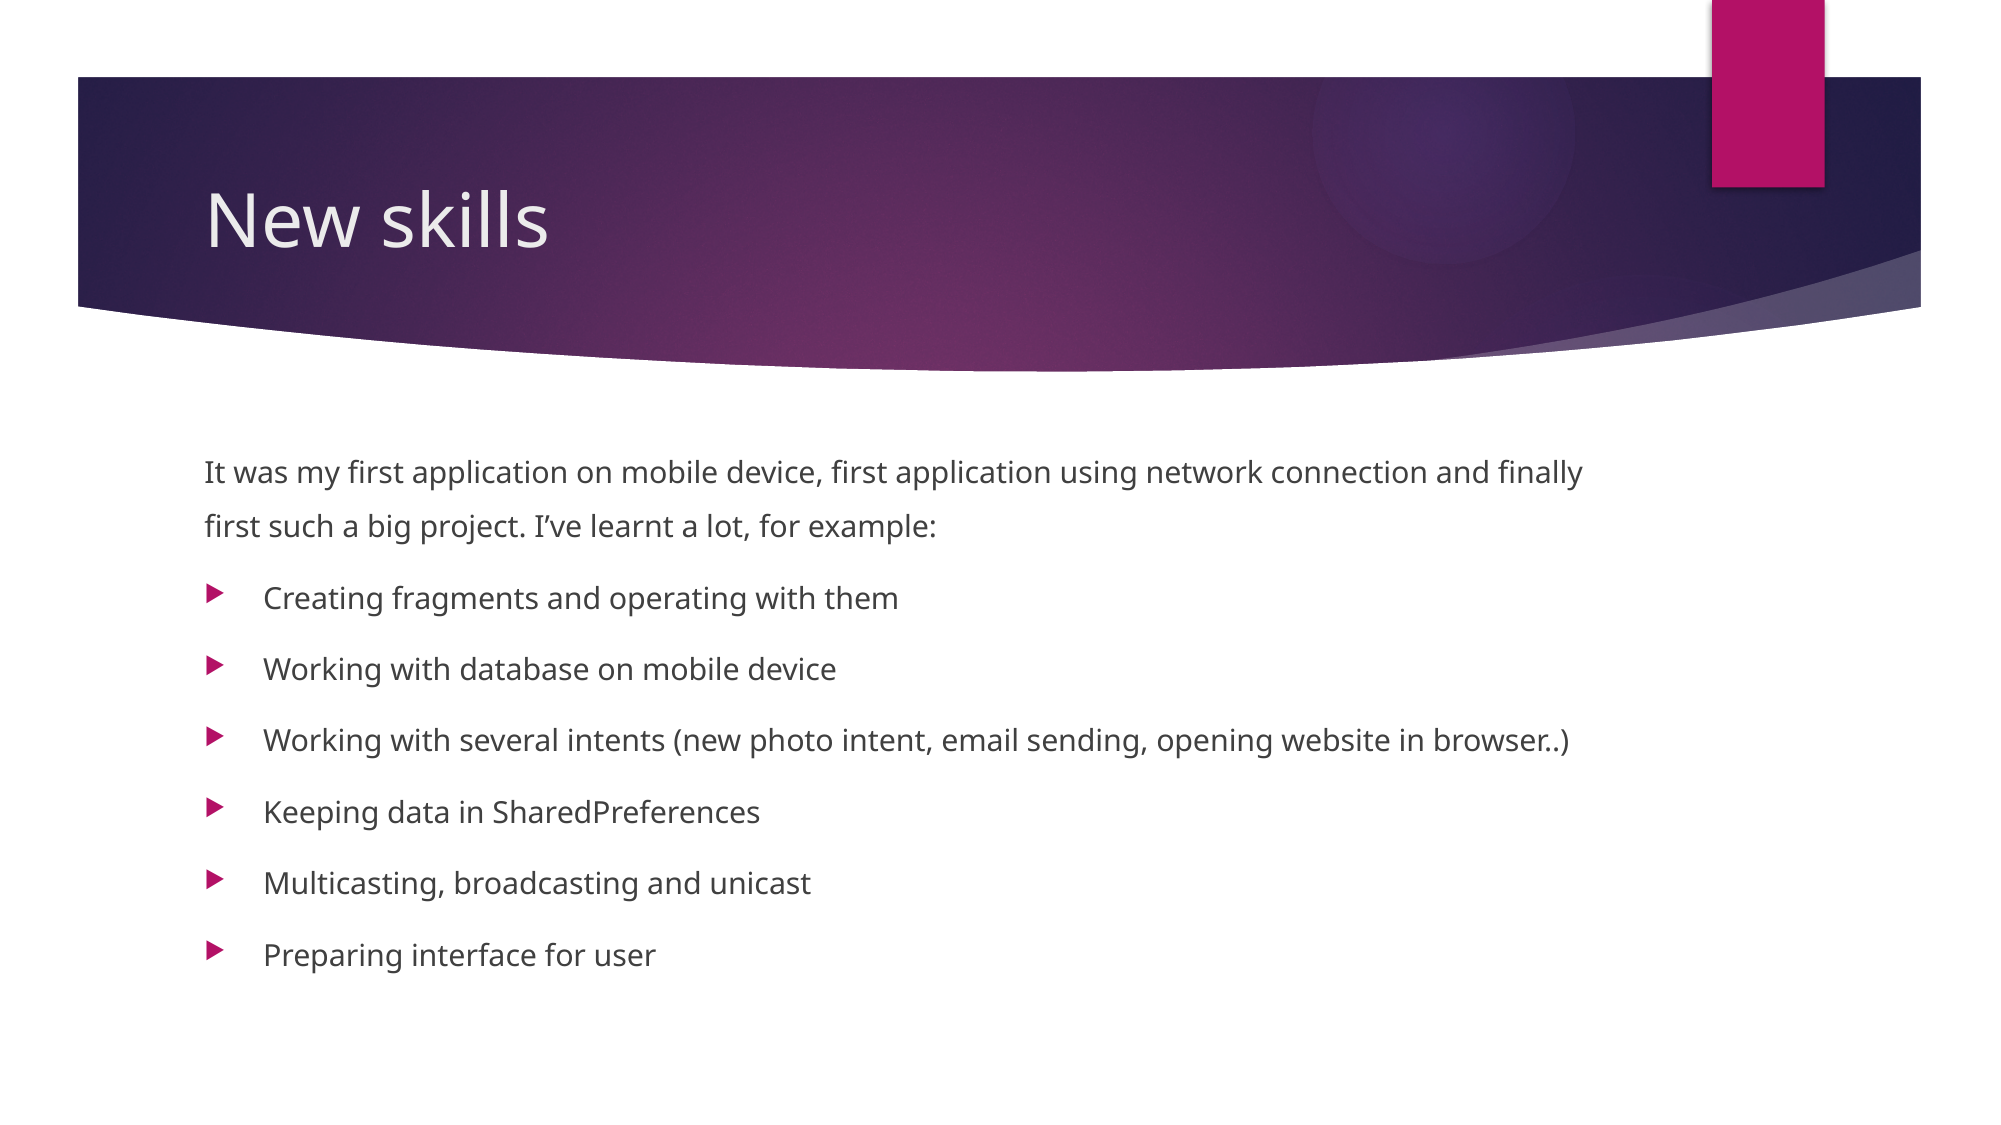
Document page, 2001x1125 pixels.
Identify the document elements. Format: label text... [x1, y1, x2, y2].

list It was my first application on mobile device, first application using network connection and finally first such a big project. I’ve learnt a lot, for example: Creating fragments and operating with them Working with database on mobile device Working with several intents (new photo intent, email sending, opening website in browser..) Keeping data in SharedPreferences Multicasting, broadcasting and unicast Preparing interface for user [189, 427, 1638, 988]
title New skills [189, 159, 1627, 276]
